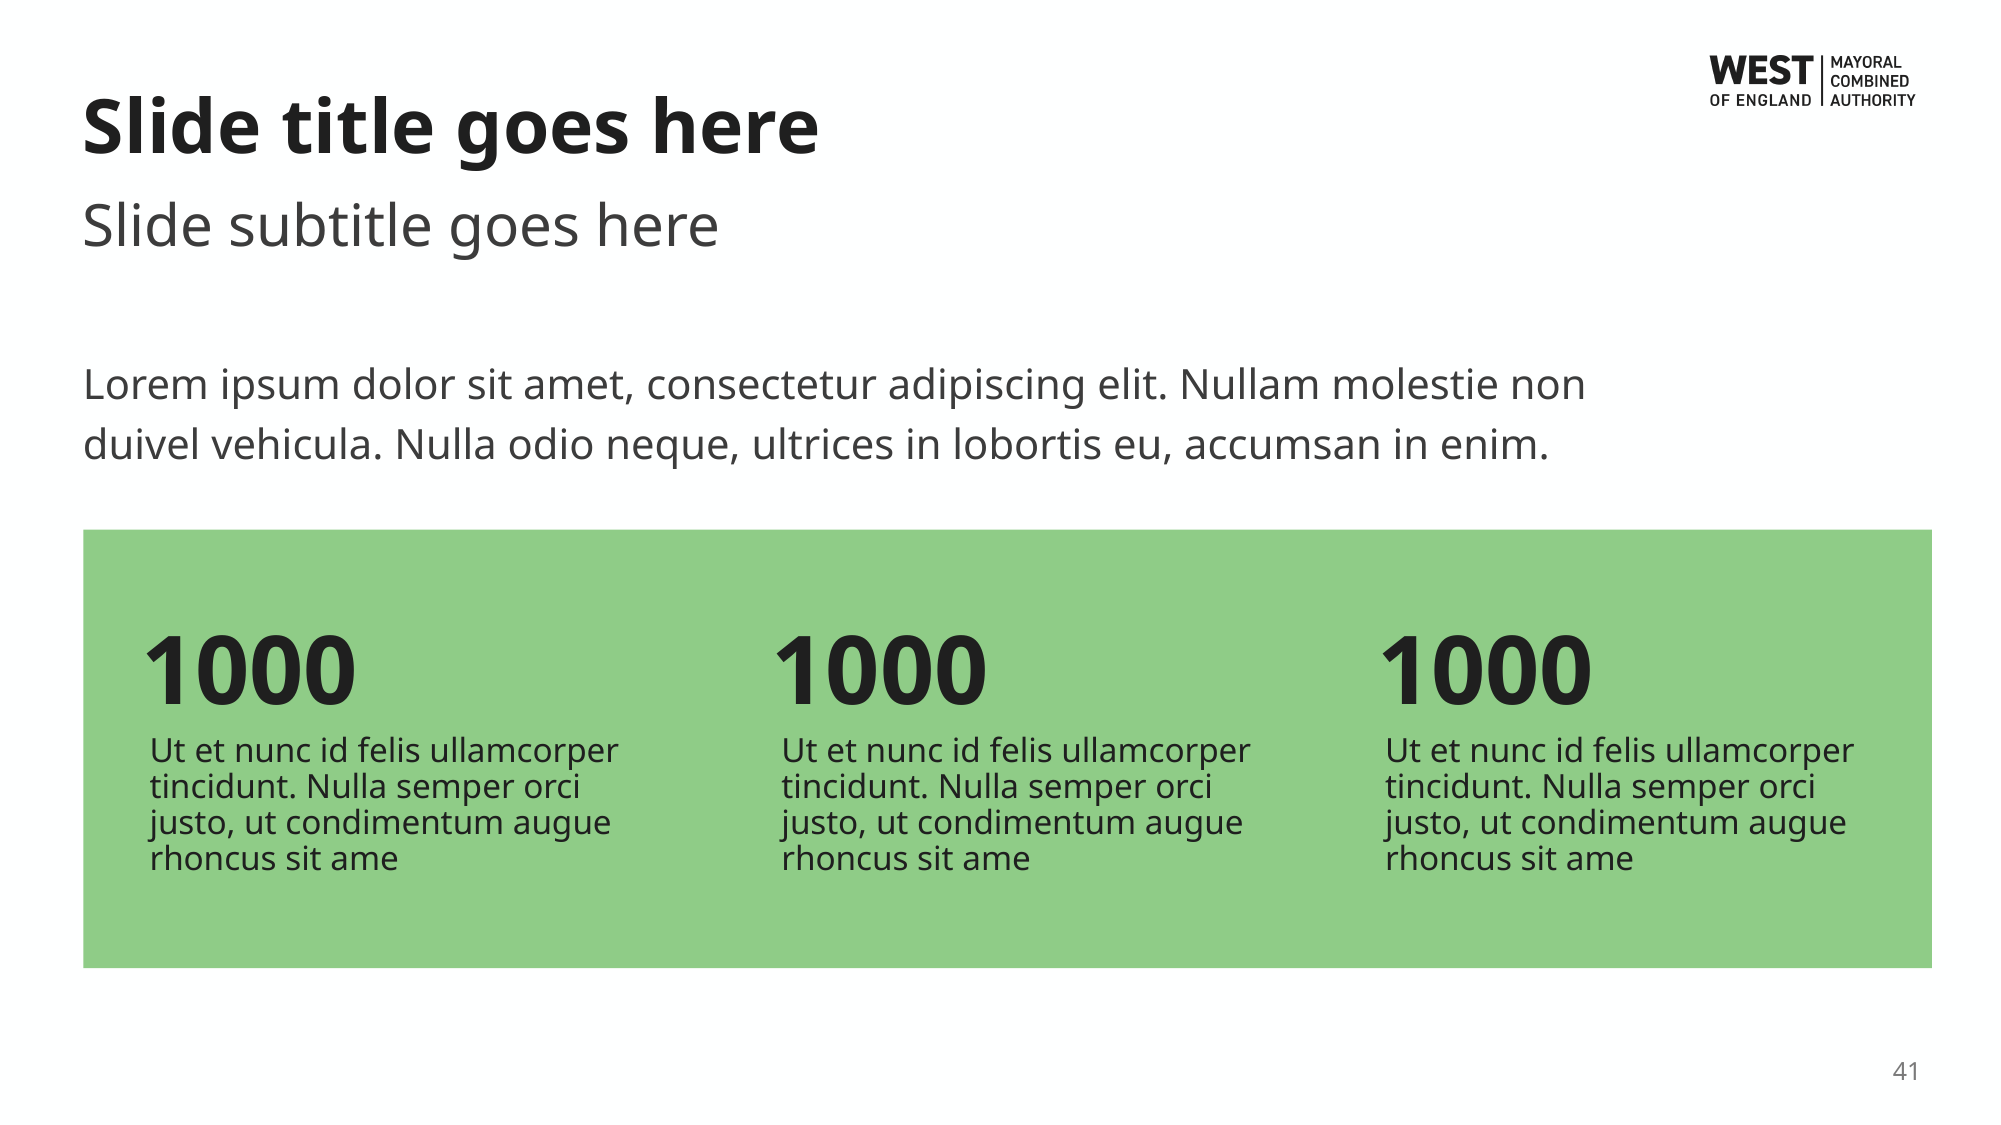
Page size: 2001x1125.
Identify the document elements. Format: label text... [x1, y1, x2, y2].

text_box Ut et nunc id felis ullamcorper tincidunt. Nulla semper orci justo, ut condimentum augue rhoncus sit ame [1369, 726, 1873, 877]
text_box Ut et nunc id felis ullamcorper tincidunt. Nulla semper orci justo, ut condimentum augue rhoncus sit ame [766, 726, 1270, 877]
list Slide subtitle goes here [67, 188, 1937, 269]
picture [1709, 55, 1916, 70]
list Lorem ipsum dolor sit amet, consectetur adipiscing elit. Nullam molestie non duivel vehicula. Nulla odio neque, ultrices in lobortis eu, accumsan in enim. [67, 340, 1937, 458]
text_box 1000 [126, 614, 374, 734]
slide_number 41 [1486, 1042, 1937, 1103]
text_box 1000 [756, 614, 1005, 734]
text_box [82, 528, 1934, 970]
text_box Ut et nunc id felis ullamcorper tincidunt. Nulla semper orci justo, ut condimentum augue rhoncus sit ame [134, 726, 638, 877]
title Slide title goes here [67, 70, 1937, 188]
text_box 1000 [1362, 614, 1610, 734]
